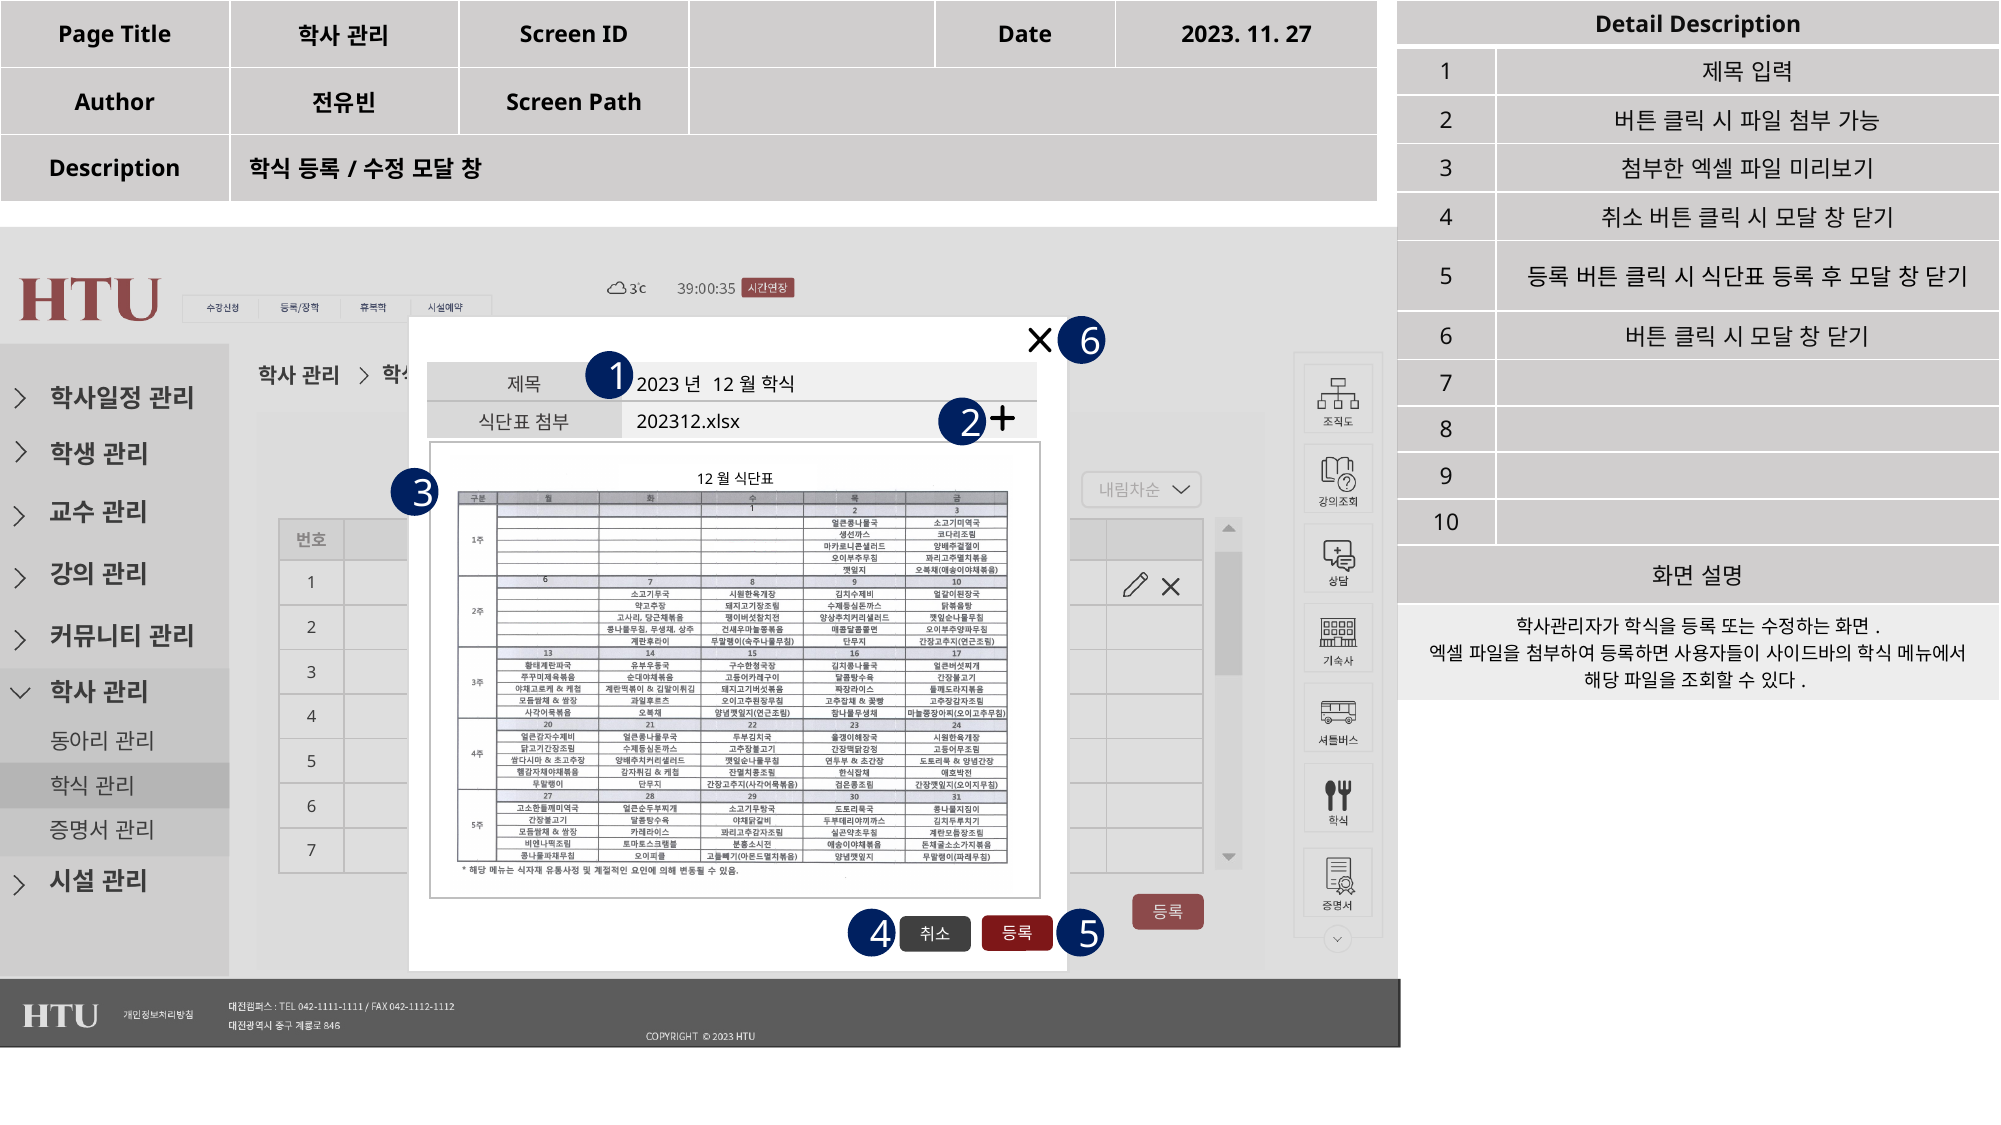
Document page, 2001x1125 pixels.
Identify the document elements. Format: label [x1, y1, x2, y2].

text_box [0, 226, 1399, 269]
table_cell [1497, 360, 1999, 405]
table_header [690, 1, 934, 67]
table_cell [1497, 193, 1999, 240]
table_cell [1401, 605, 1999, 700]
table_cell [1497, 241, 1999, 310]
table_cell [1497, 407, 1999, 451]
table_header [231, 1, 458, 67]
table_cell [1, 68, 229, 134]
table_header [936, 1, 1115, 67]
table_cell [1397, 144, 1495, 191]
table_cell [1397, 96, 1495, 143]
table_cell [690, 68, 1377, 134]
table_cell [1397, 49, 1495, 94]
picture [0, 269, 1401, 1050]
table_cell [1401, 407, 1495, 451]
table_cell [1, 135, 229, 201]
table_cell [1401, 453, 1495, 498]
table_cell [1397, 193, 1495, 240]
table_cell [1401, 360, 1495, 405]
table_cell [1497, 500, 1999, 544]
table_cell [1497, 96, 1999, 143]
table_cell [1399, 241, 1495, 310]
table_cell [1497, 312, 1999, 359]
table_header [1397, 1, 1999, 44]
table_cell [1401, 500, 1495, 544]
table_cell [1401, 312, 1495, 359]
table_header [1116, 1, 1377, 67]
table_cell [1497, 49, 1999, 94]
table_cell [1497, 144, 1999, 191]
table_header [1, 1, 229, 67]
table_cell [460, 68, 688, 134]
table_cell [231, 68, 458, 134]
table_cell [231, 135, 1377, 201]
table_cell [1401, 546, 1999, 603]
table_cell [1497, 453, 1999, 498]
table_header [460, 1, 688, 67]
